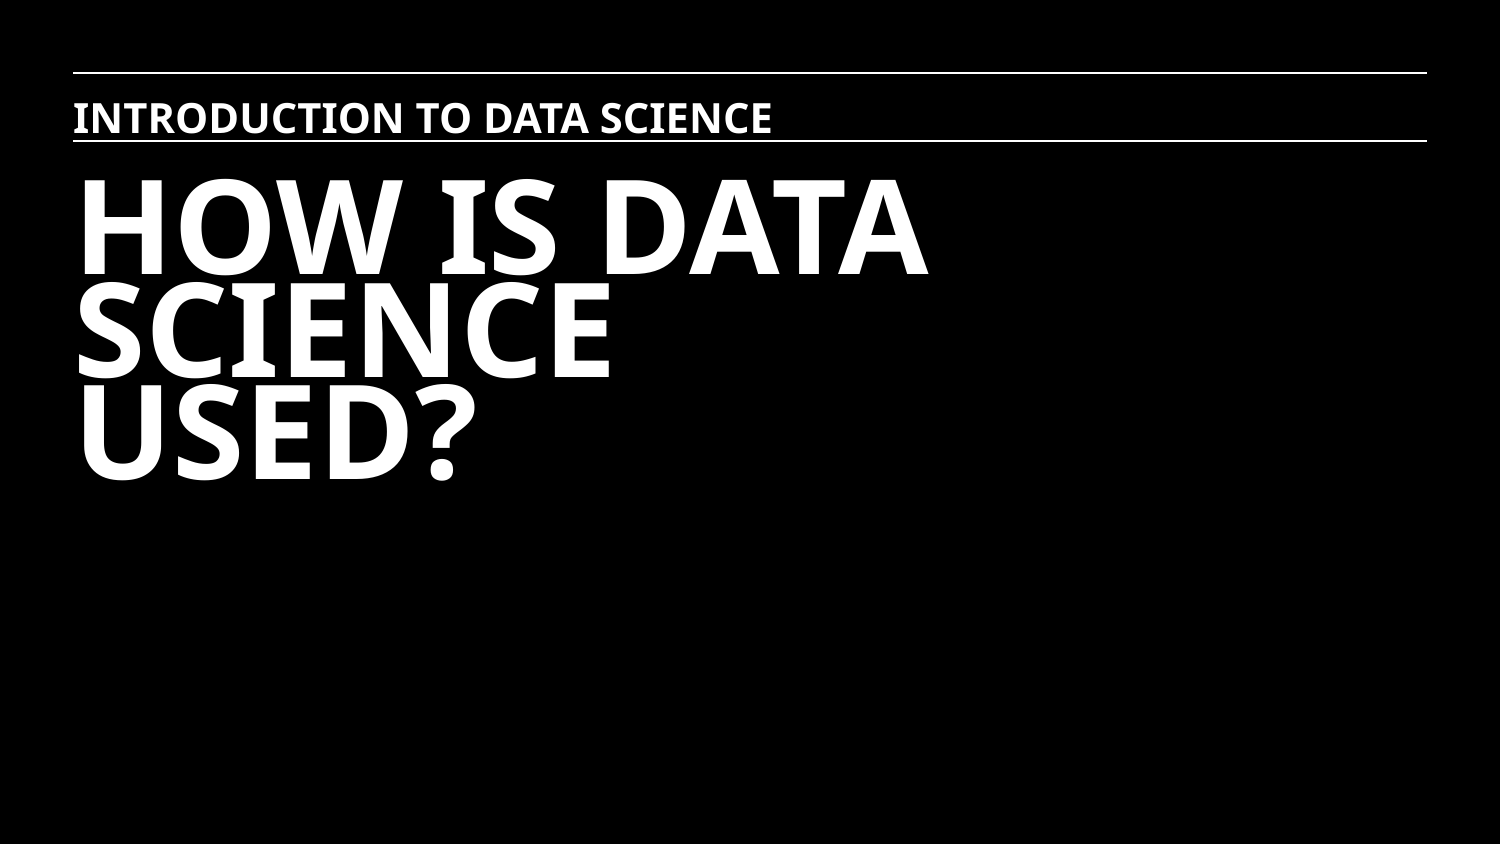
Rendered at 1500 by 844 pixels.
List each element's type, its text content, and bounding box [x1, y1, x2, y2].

text_box INTRODUCTION TO DATA SCIENCE [73, 85, 964, 135]
text_box HOW IS DATA SCIENCE USED? [73, 192, 1427, 538]
